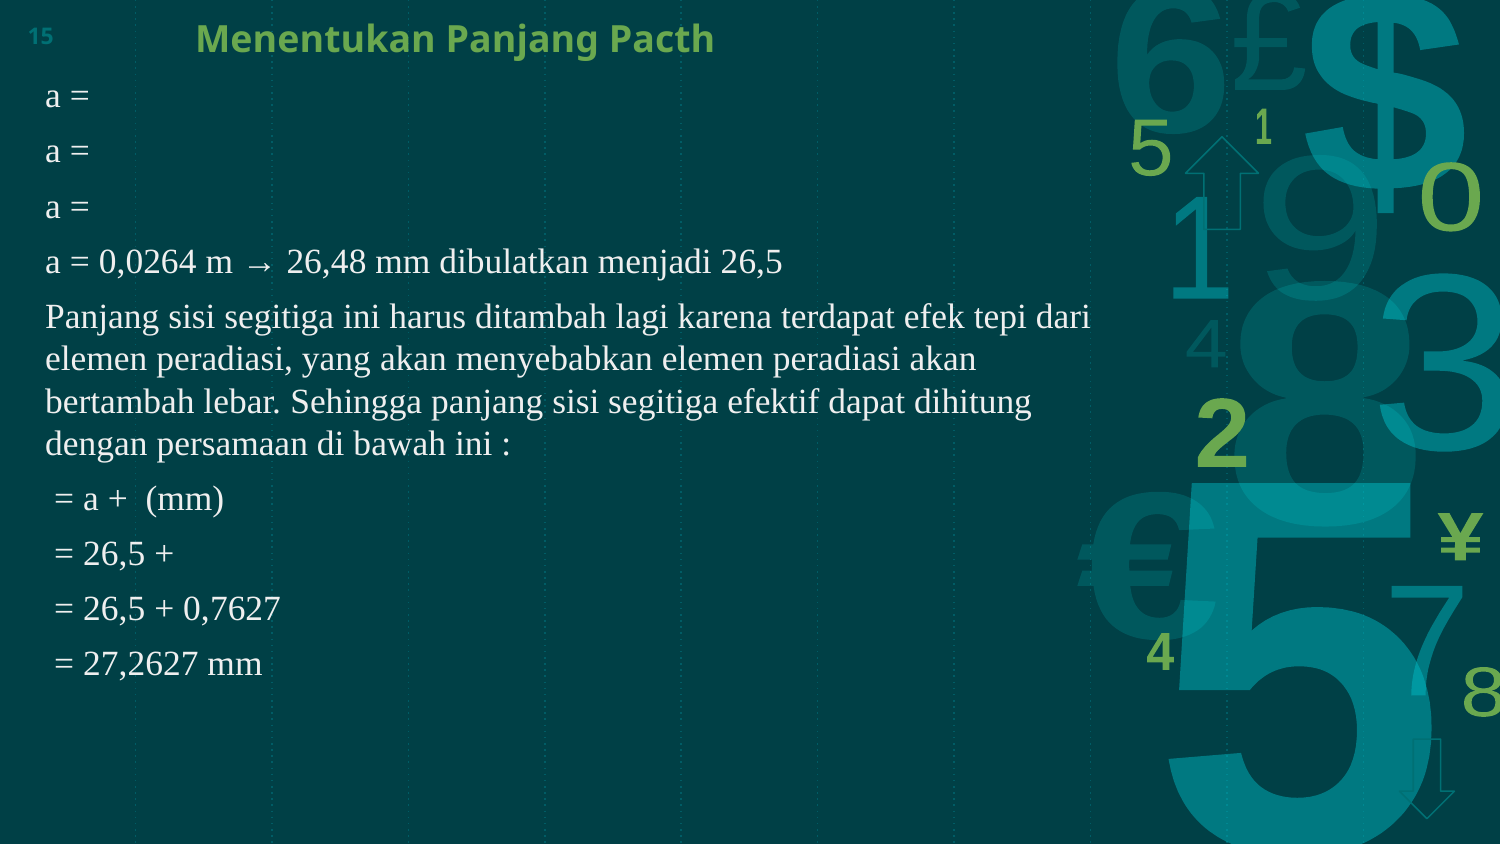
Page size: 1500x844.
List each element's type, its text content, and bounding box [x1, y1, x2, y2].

slide_number 15 [12, 6, 103, 66]
